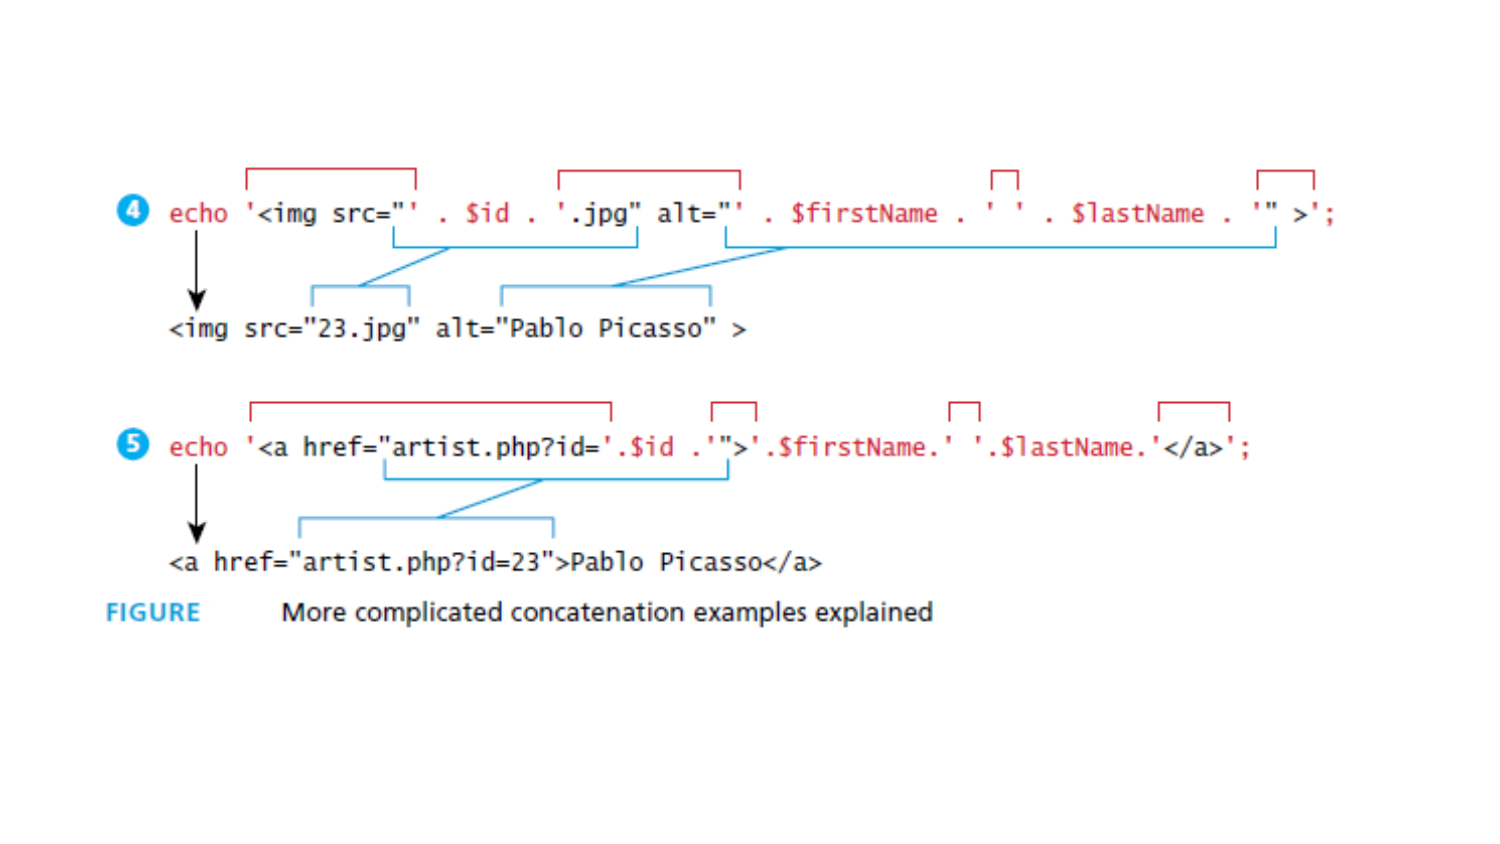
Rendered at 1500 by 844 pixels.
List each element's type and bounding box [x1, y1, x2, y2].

picture [87, 134, 1394, 666]
